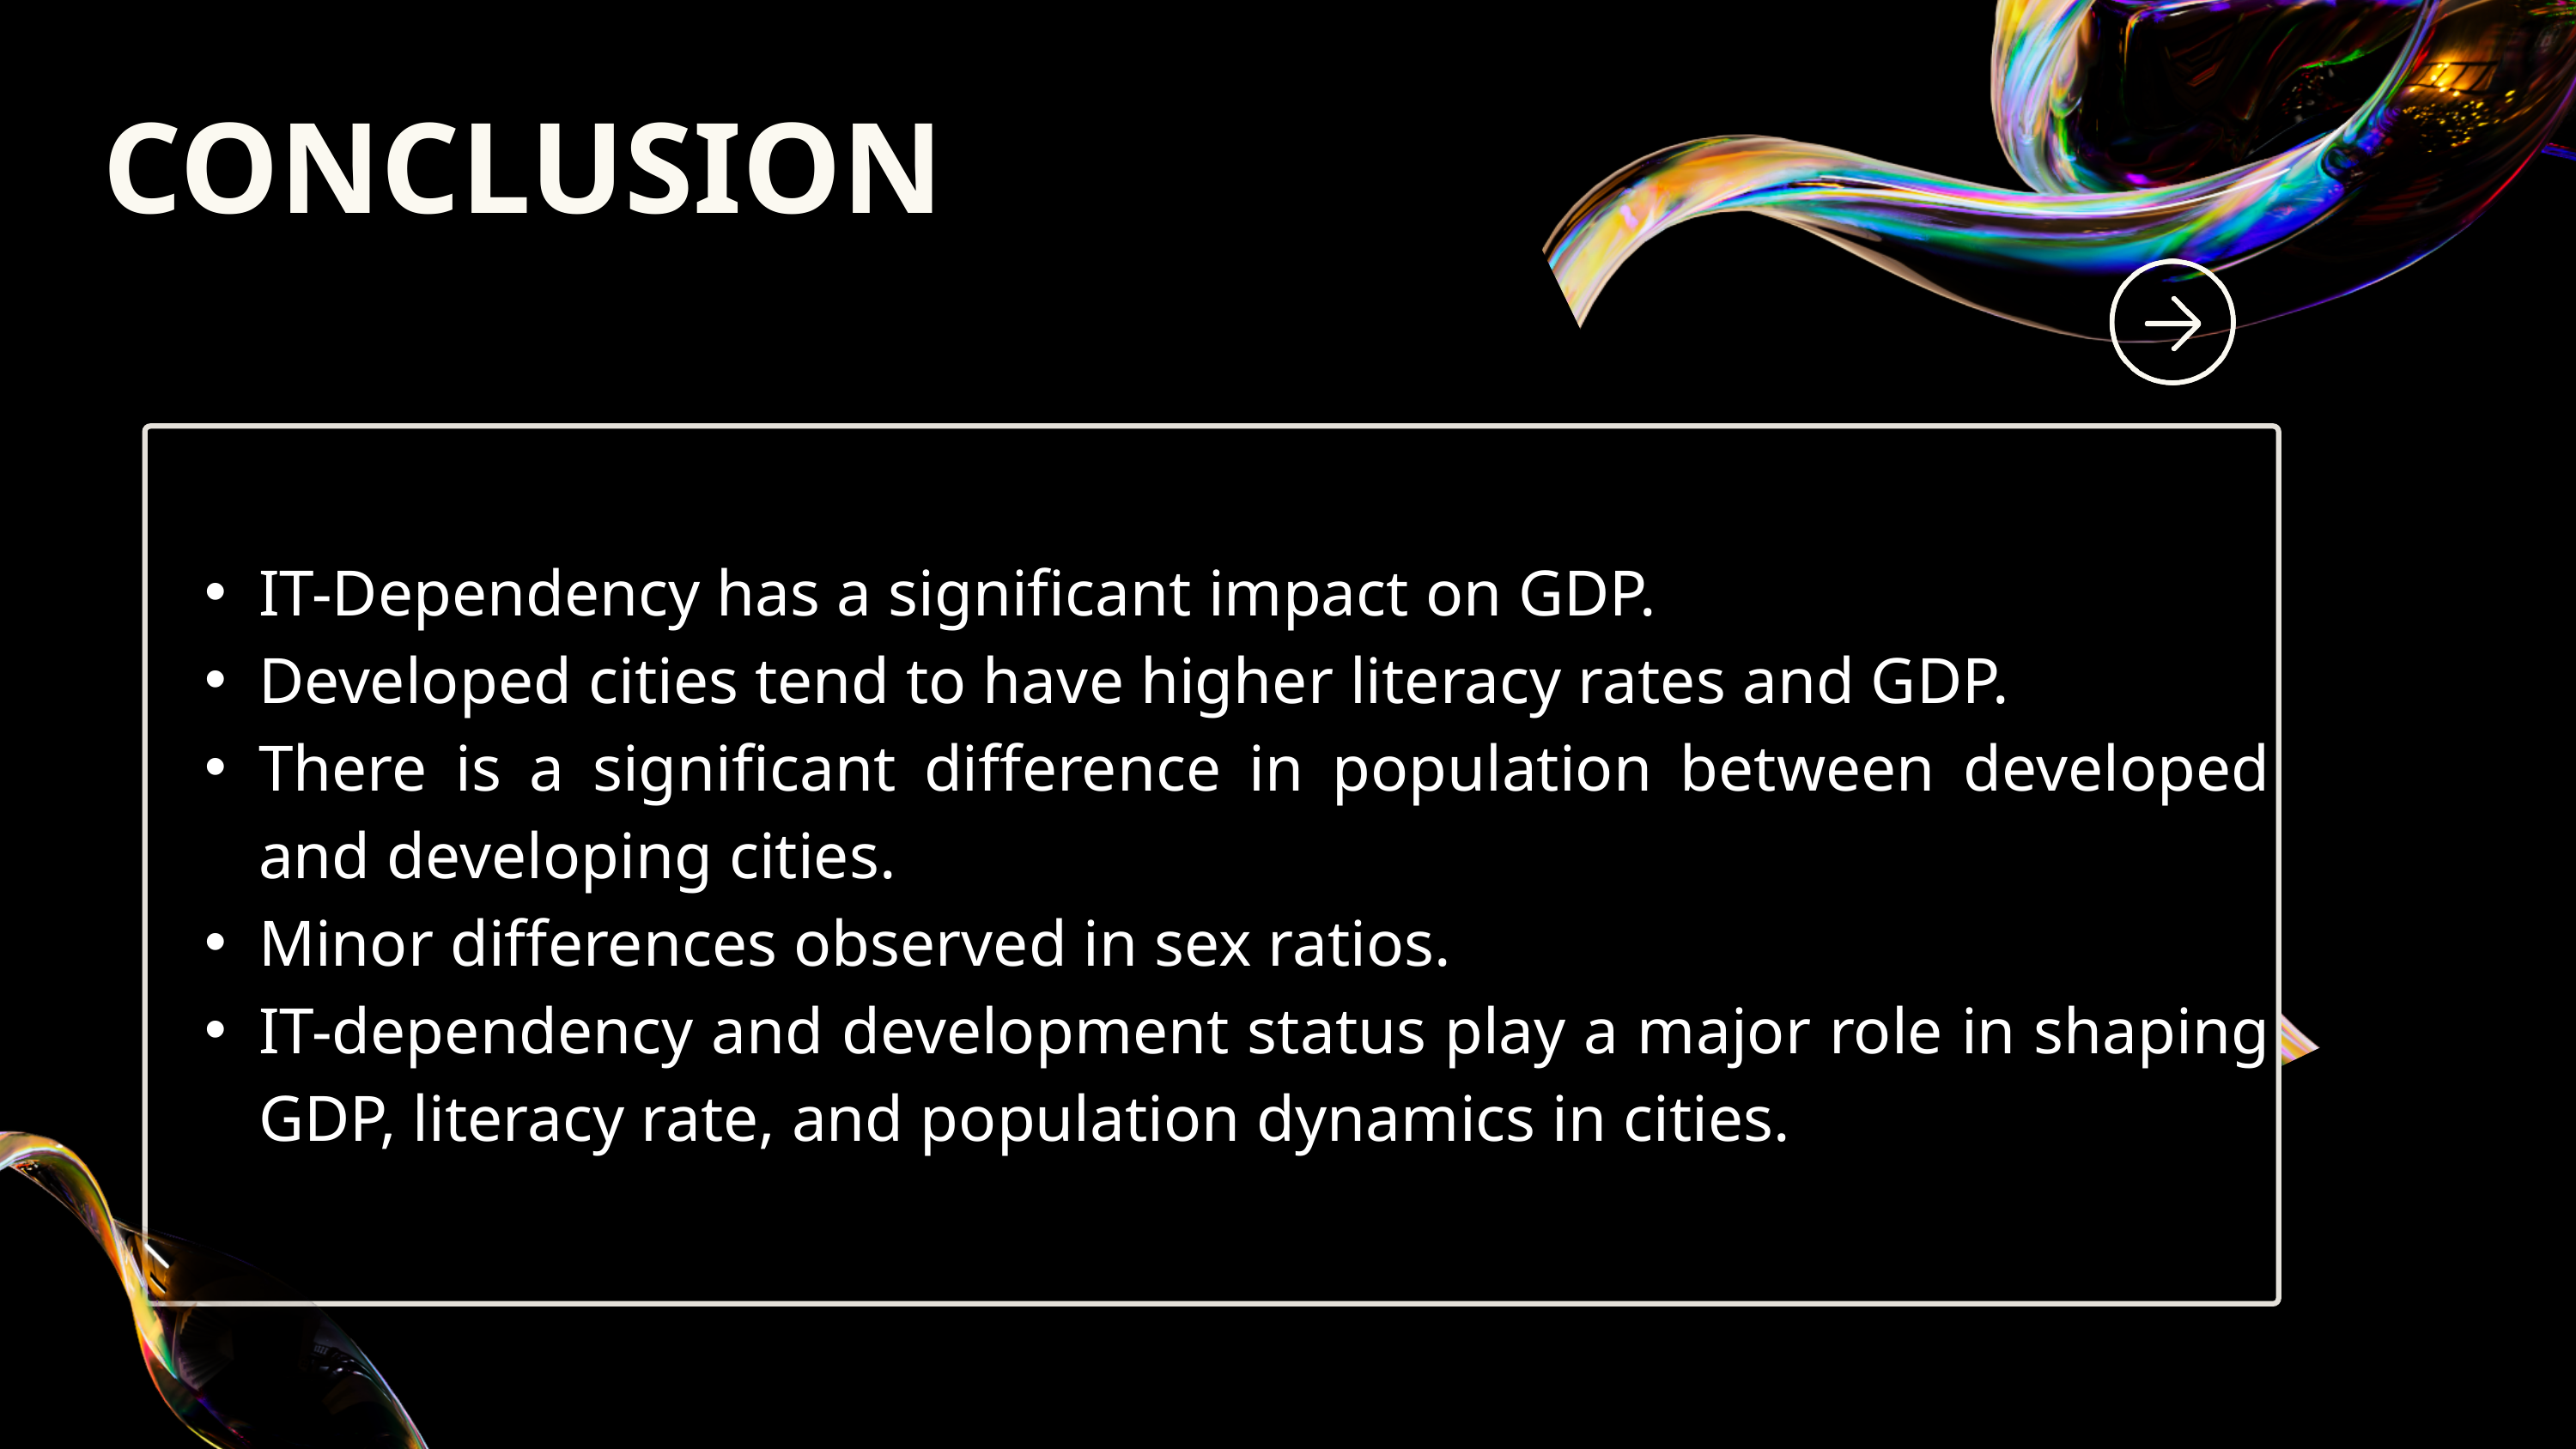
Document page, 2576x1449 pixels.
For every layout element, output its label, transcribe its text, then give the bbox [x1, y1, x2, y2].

text_box [0, 1121, 507, 1449]
text_box CONCLUSION [102, 100, 1127, 239]
text_box [2109, 258, 2236, 385]
text_box [1498, 0, 2576, 1065]
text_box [144, 426, 2279, 1304]
